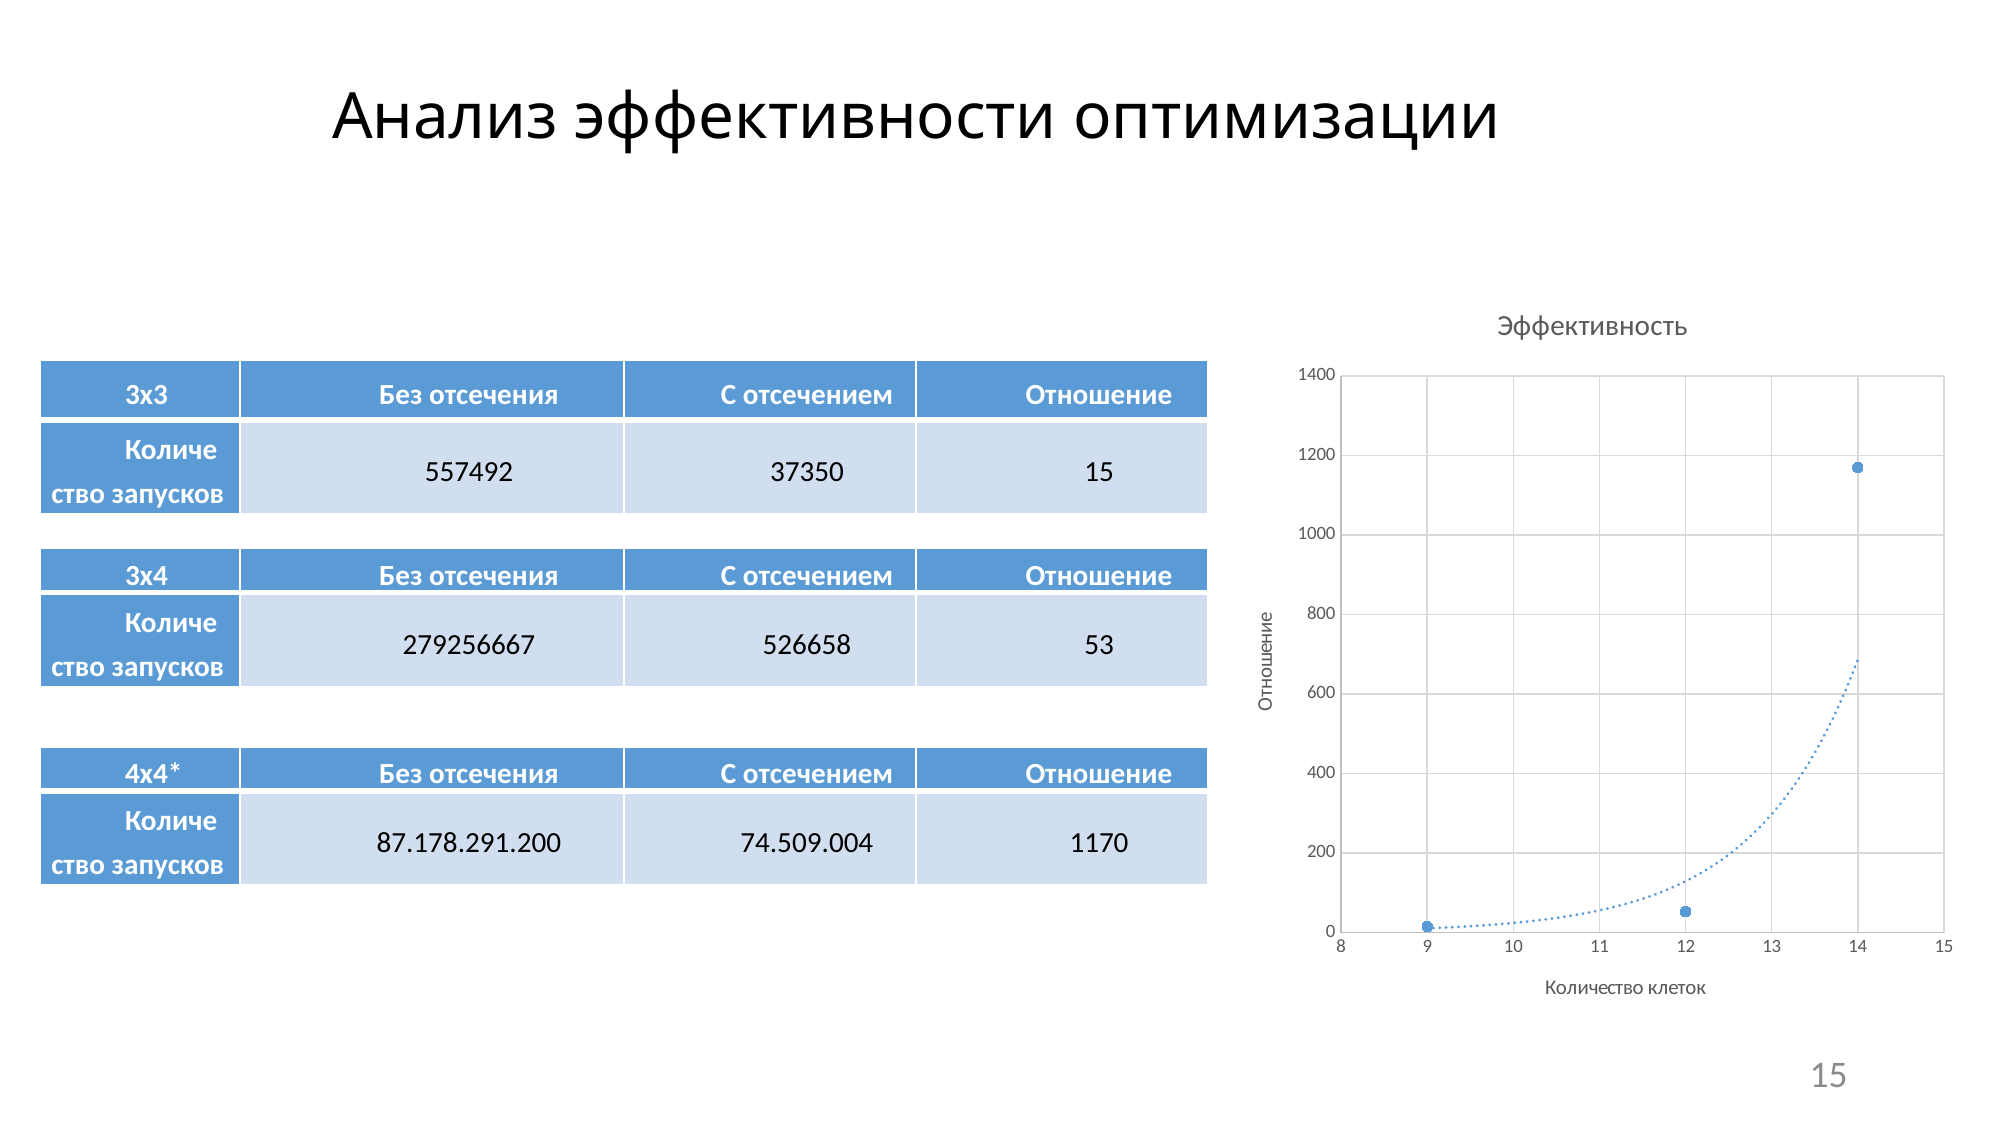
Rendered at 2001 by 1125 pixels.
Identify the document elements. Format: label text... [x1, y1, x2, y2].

chart [1223, 281, 1969, 1030]
table_cell Количество запусков [41, 423, 239, 513]
table_header Без отсечения [241, 748, 623, 788]
table_cell 15 [917, 423, 1207, 513]
table_header Отношение [917, 549, 1207, 590]
table_cell 74.509.004 [625, 794, 915, 884]
table_cell 53 [917, 595, 1207, 686]
title Анализ эффективности оптимизации [317, 44, 1532, 191]
table_header 3х3 [41, 361, 239, 417]
table_cell 557492 [241, 423, 623, 513]
table_header С отсечением [625, 361, 915, 417]
table_header 4х4* [41, 748, 239, 788]
table_header С отсечением [625, 549, 915, 590]
table_cell 1170 [917, 794, 1207, 884]
table_header 3х4 [41, 549, 239, 590]
table_cell 526658 [625, 595, 915, 686]
table_header Без отсечения [241, 549, 623, 590]
table_cell 279256667 [241, 595, 623, 686]
table_cell Количество запусков [41, 794, 239, 884]
table_header Отношение [917, 748, 1207, 788]
table_cell 87.178.291.200 [241, 794, 623, 884]
table_cell Количество запусков [41, 595, 239, 686]
slide_number 15 [1412, 1042, 1863, 1103]
table_cell 37350 [625, 423, 915, 513]
table_header С отсечением [625, 748, 915, 788]
table_header Отношение [917, 361, 1207, 417]
table_header Без отсечения [241, 361, 623, 417]
